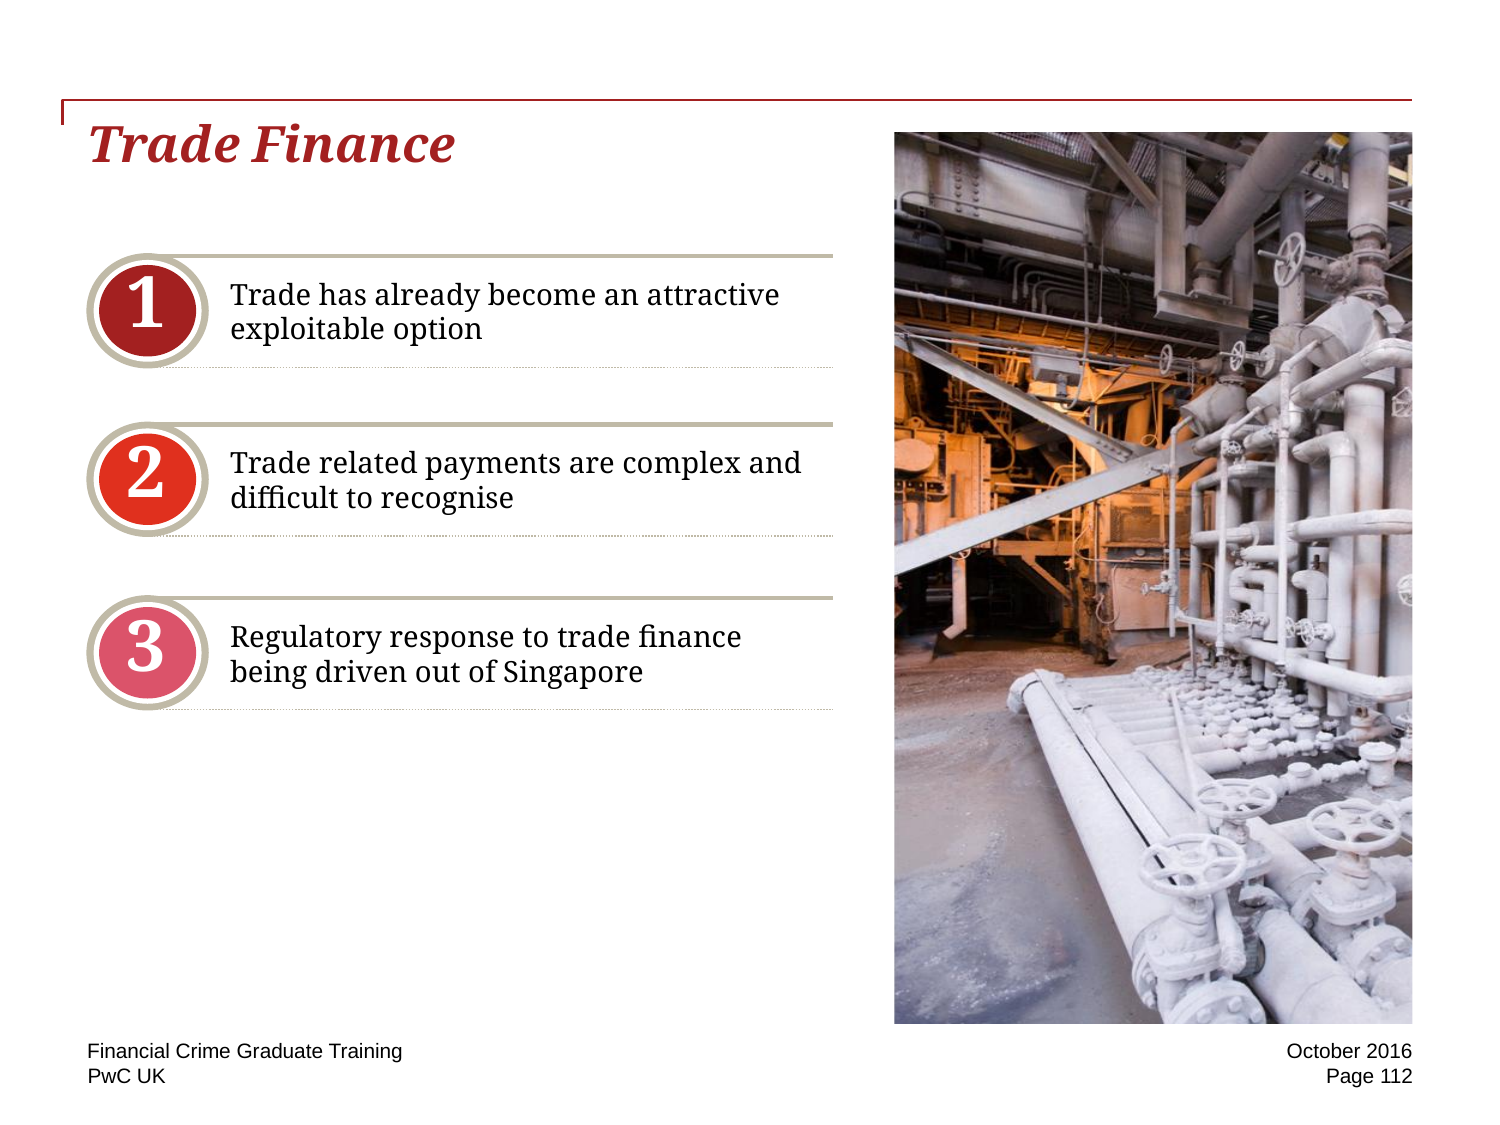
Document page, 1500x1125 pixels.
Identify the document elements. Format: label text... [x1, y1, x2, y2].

slide_number Page 112 [1162, 1063, 1413, 1088]
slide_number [1162, 1037, 1413, 1063]
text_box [86, 594, 834, 711]
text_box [86, 421, 834, 538]
footer Financial Crime Graduate Training [86, 1037, 950, 1063]
title Trade Finance [87, 112, 1413, 263]
picture [894, 132, 1413, 1024]
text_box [86, 252, 834, 369]
